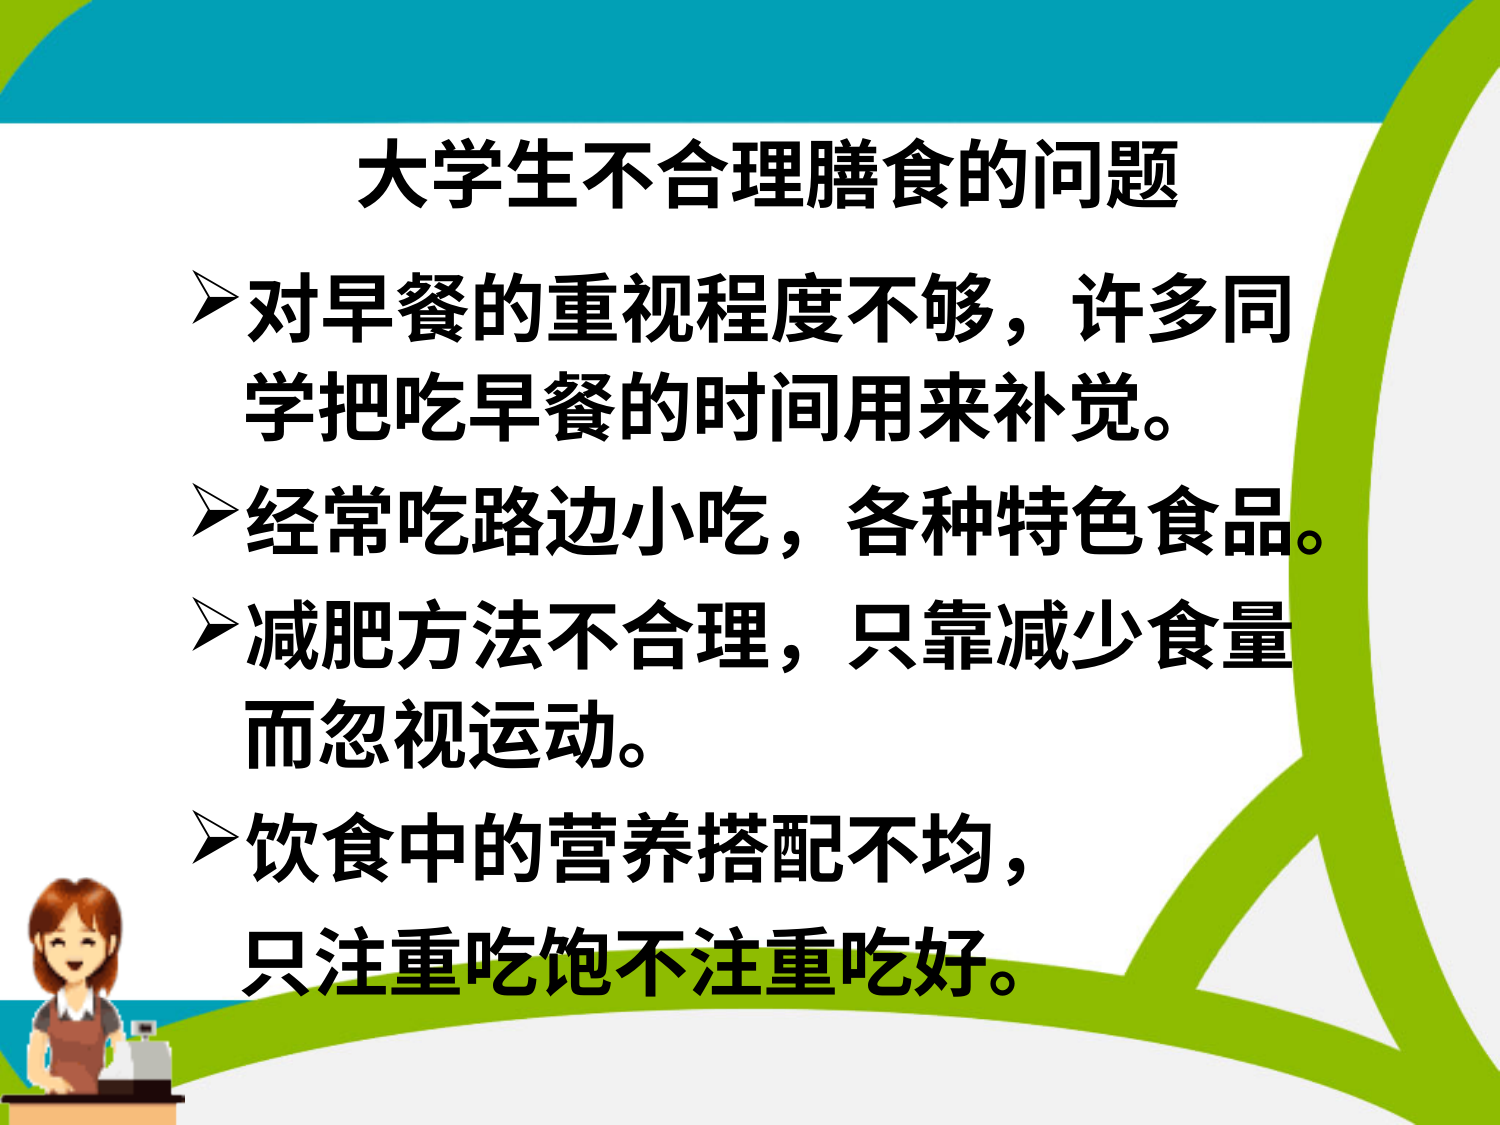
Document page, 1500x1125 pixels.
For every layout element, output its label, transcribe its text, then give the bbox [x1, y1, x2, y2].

title 大学生不合理膳食的问题 [324, 113, 1211, 232]
list 对早餐的重视程度不够，许多同学把吃早餐的时间用来补觉。 经常吃路边小吃，各种特色食品。 减肥方法不合理，只靠减少食量而忽视运动。 饮食中的营养搭配不均， 只注重吃饱不注重吃好。 [171, 245, 1326, 988]
picture [0, 0, 1500, 1125]
